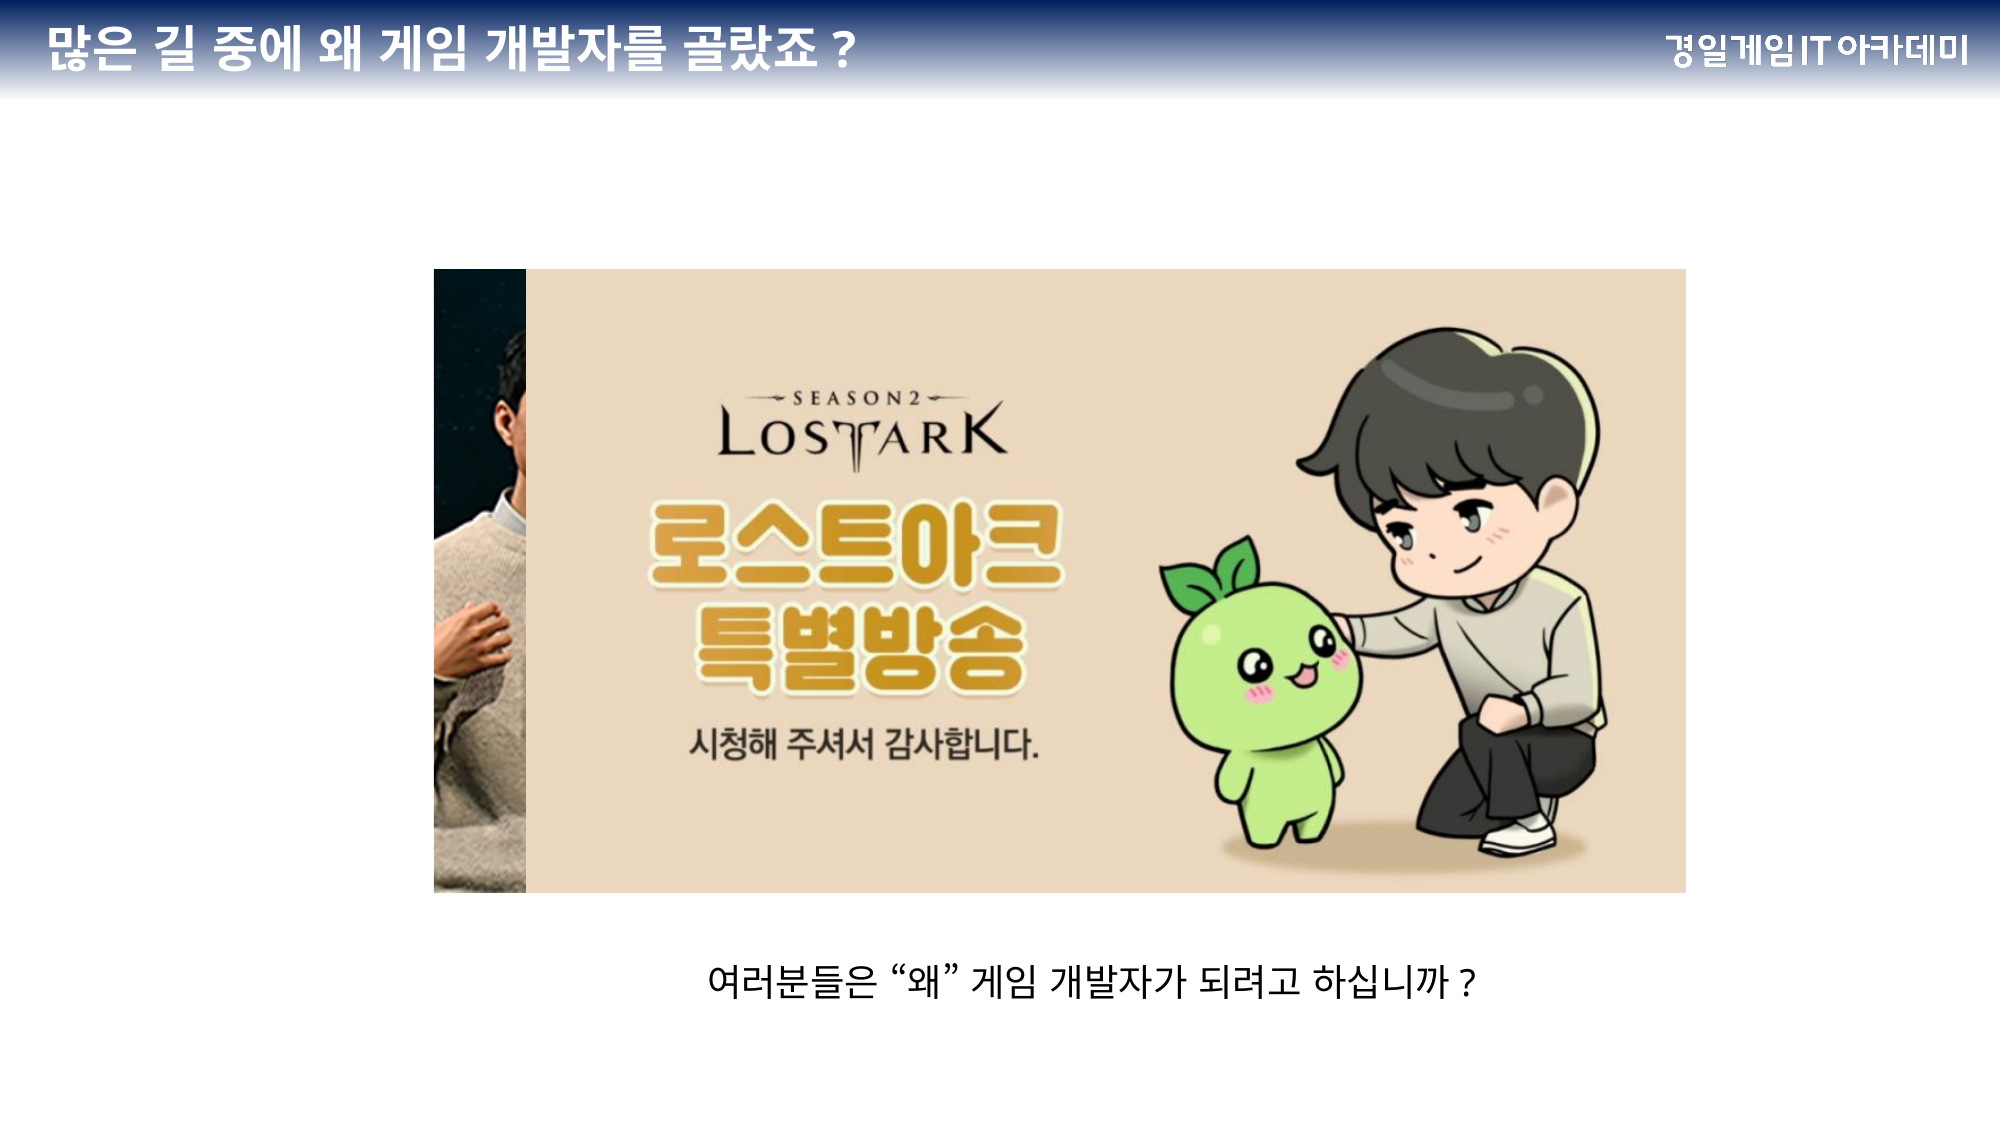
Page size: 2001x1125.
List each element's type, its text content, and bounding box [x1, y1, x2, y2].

title 많은 길 중에 왜 게임 개발자를 골랐죠? [31, 0, 1639, 103]
picture [1633, 0, 1999, 154]
text_box 여러분들은 “왜” 게임 개발자가 되려고 하십니까? [692, 951, 1491, 1012]
picture [433, 269, 1686, 893]
